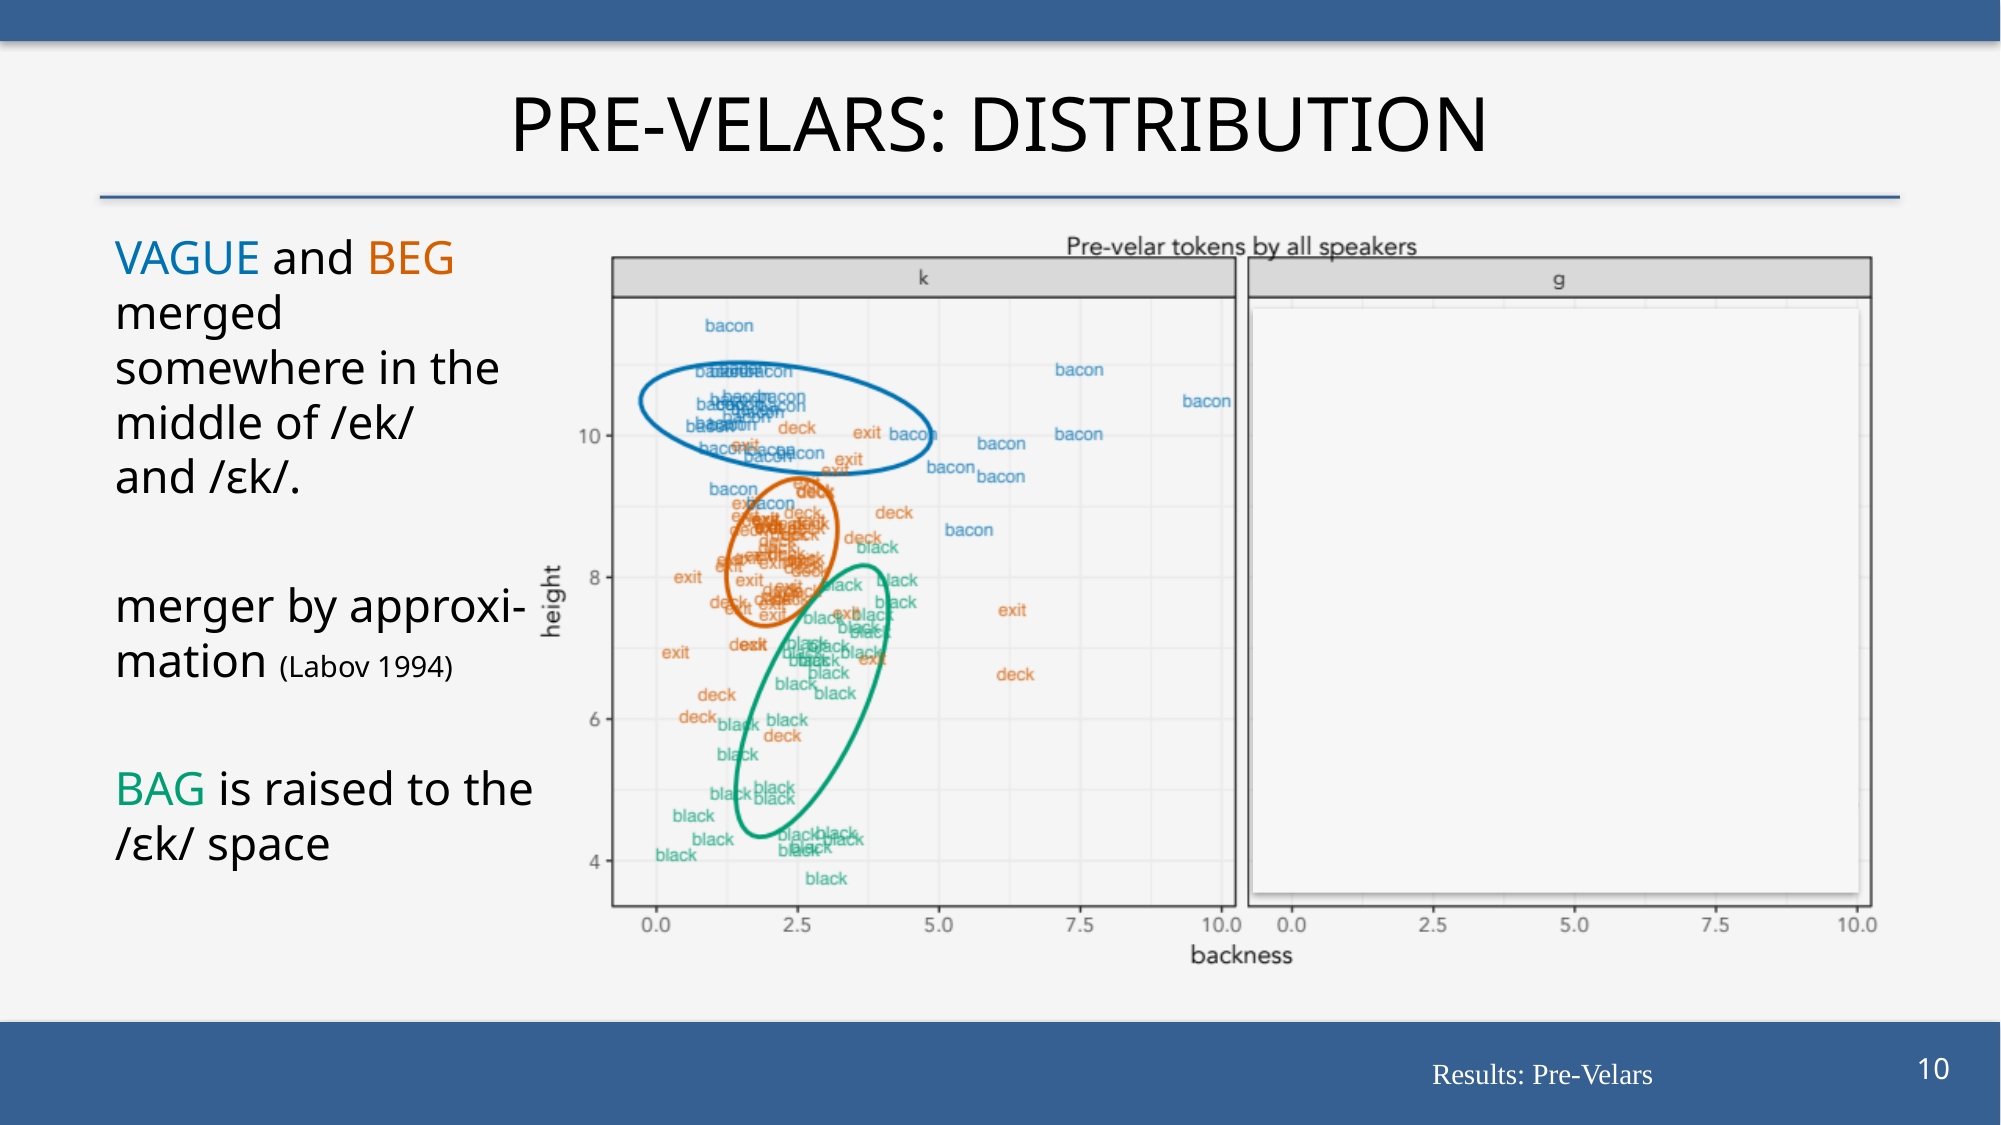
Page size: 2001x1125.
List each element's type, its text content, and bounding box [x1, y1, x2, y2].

title Pre-Velars: Distribution [99, 47, 1900, 196]
picture [529, 222, 1881, 974]
footer Results: Pre-Velars [1205, 1042, 1881, 1103]
list vague and beg merged somewhere in the middle of /ek/ and /ɛk/. merger by approxi-mation (Labov 1994) bag is raised to the /ɛk/ space [99, 220, 553, 1005]
slide_number 10 [1881, 1042, 1987, 1103]
